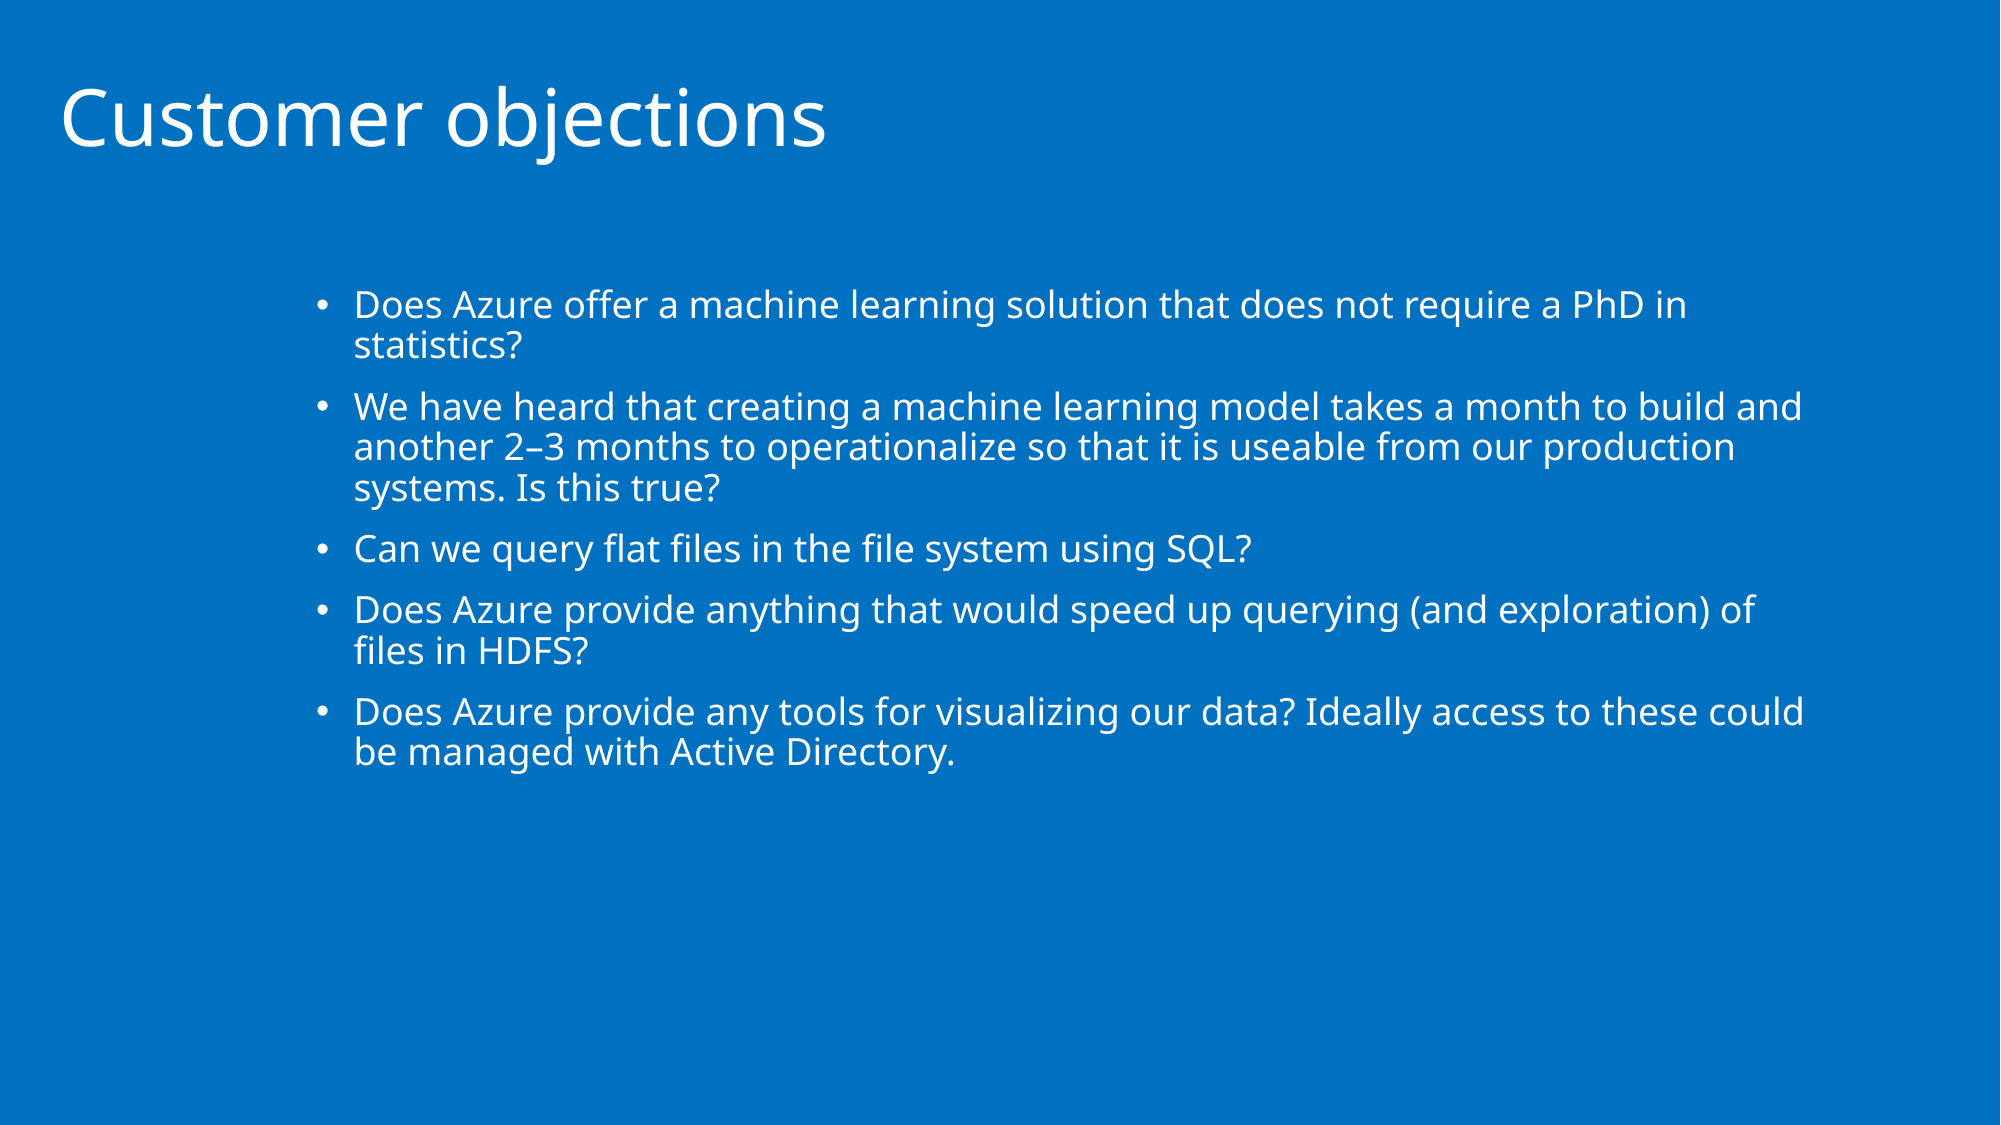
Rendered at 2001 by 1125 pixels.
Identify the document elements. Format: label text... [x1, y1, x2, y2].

title Customer objections [44, 47, 1930, 195]
list Does Azure offer a machine learning solution that does not require a PhD in statistics? We have heard that creating a machine learning model takes a month to build and another 2–3 months to operationalize so that it is useable from our production systems. Is this true? Can we query flat files in the file system using SQL? Does Azure provide anything that would speed up querying (and exploration) of files in HDFS? Does Azure provide any tools for visualizing our data? Ideally access to these could be managed with Active Directory. [301, 278, 1846, 1076]
